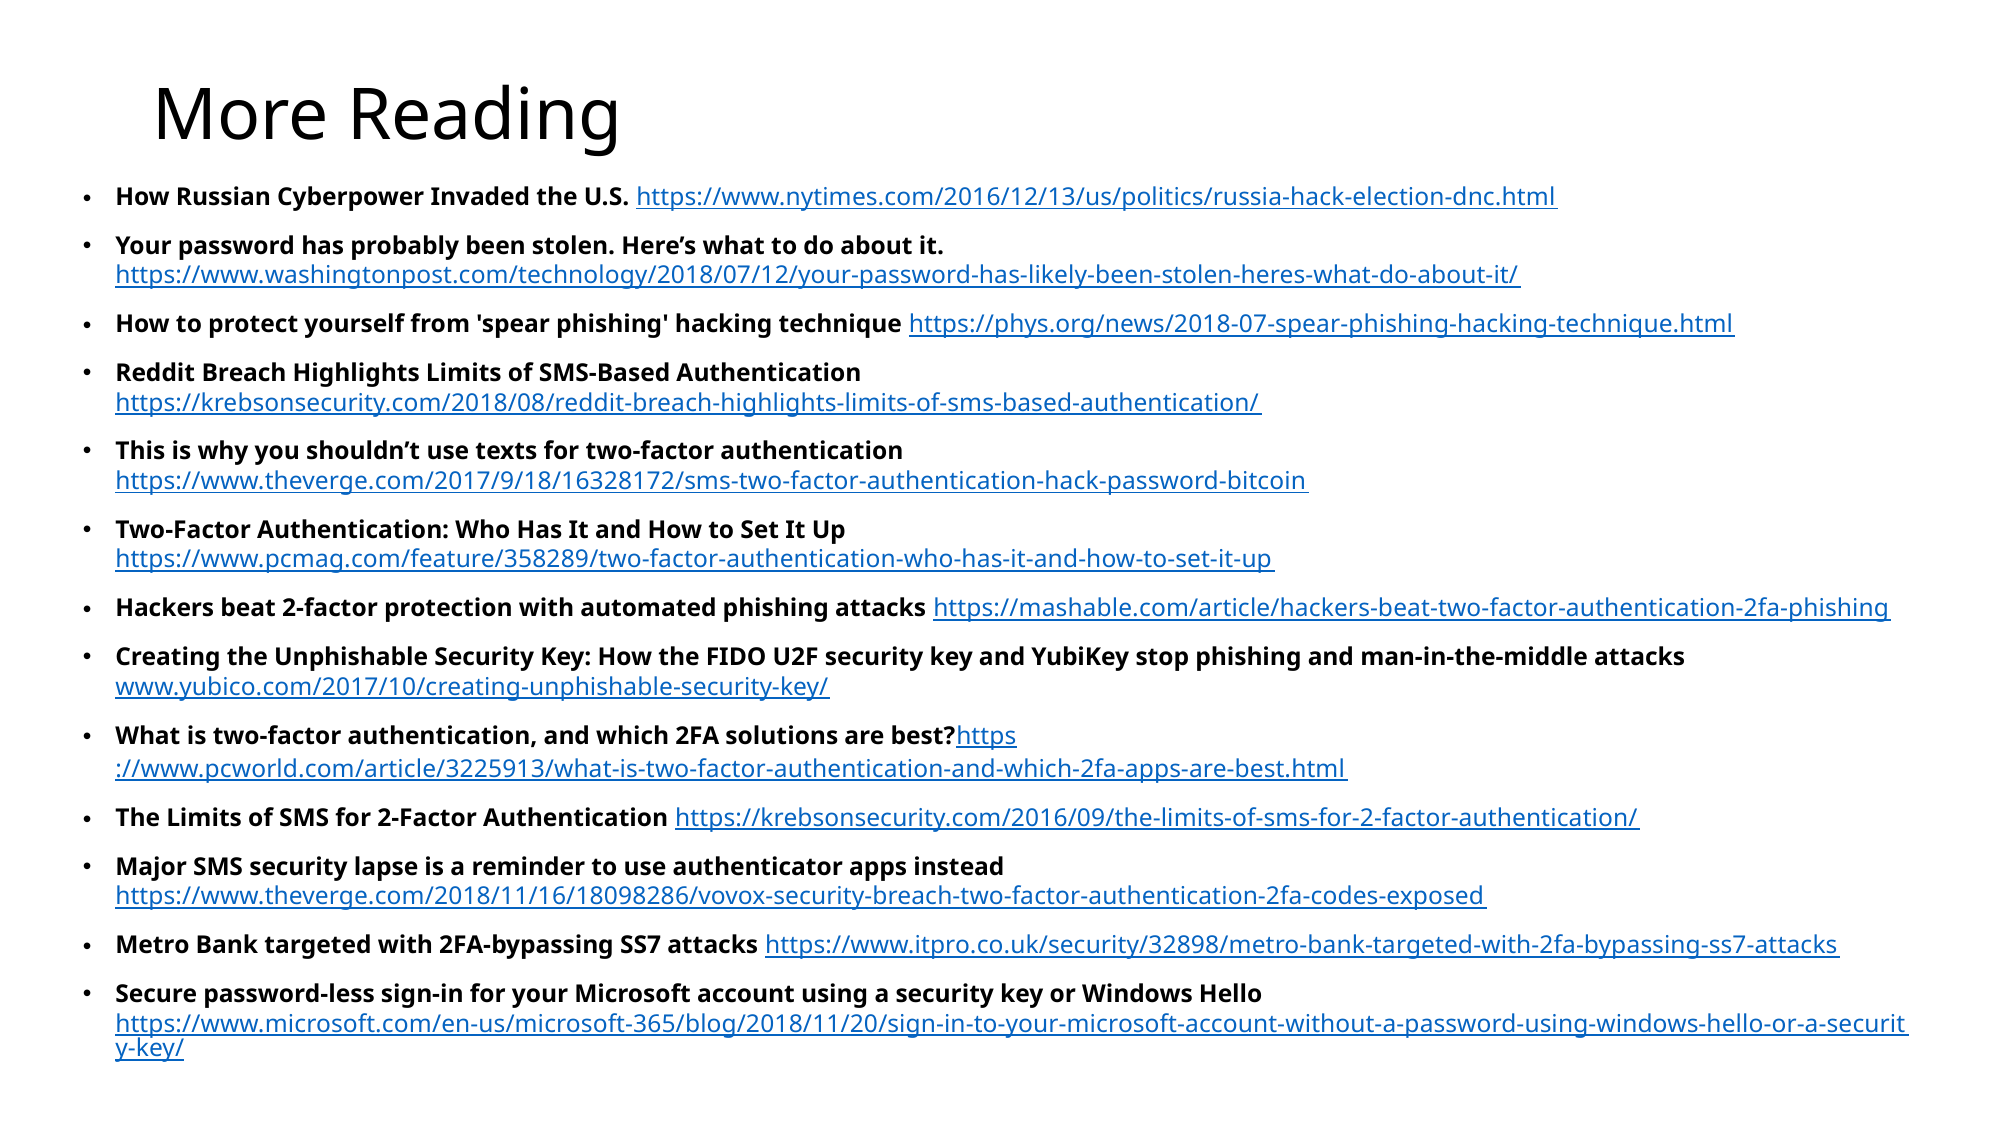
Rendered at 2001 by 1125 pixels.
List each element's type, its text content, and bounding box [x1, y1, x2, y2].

list How Russian Cyberpower Invaded the U.S. https://www.nytimes.com/2016/12/13/us/politics/russia-hack-election-dnc.html Your password has probably been stolen. Here’s what to do about it. https://www.washingtonpost.com/technology/2018/07/12/your-password-has-likely-been-stolen-heres-what-do-about-it/ How to protect yourself from 'spear phishing' hacking technique https://phys.org/news/2018-07-spear-phishing-hacking-technique.html Reddit Breach Highlights Limits of SMS-Based Authentication https://krebsonsecurity.com/2018/08/reddit-breach-highlights-limits-of-sms-based-authentication/ This is why you shouldn’t use texts for two-factor authentication https://www.theverge.com/2017/9/18/16328172/sms-two-factor-authentication-hack-password-bitcoin Two-Factor Authentication: Who Has It and How to Set It Up https://www.pcmag.com/feature/358289/two-factor-authentication-who-has-it-and-how-to-set-it-up Hackers beat 2-factor protection with automated phishing attacks https://mashable.com/article/hackers-beat-two-factor-authentication-2fa-phishing Creating the Unphishable Security Key: How the FIDO U2F security key and YubiKey stop phishing and man-in-the-middle attacks www.yubico.com/2017/10/creating-unphishable-security-key/ What is two-factor authentication, and which 2FA solutions are best?https://www.pcworld.com/article/3225913/what-is-two-factor-authentication-and-which-2fa-apps-are-best.html The Limits of SMS for 2-Factor Authentication https://krebsonsecurity.com/2016/09/the-limits-of-sms-for-2-factor-authentication/ Major SMS security lapse is a reminder to use authenticator apps instead https://www.theverge.com/2018/11/16/18098286/vovox-security-breach-two-factor-authentication-2fa-codes-exposed Metro Bank targeted with 2FA-bypassing SS7 attacks https://www.itpro.co.uk/security/32898/metro-bank-targeted-with-2fa-bypassing-ss7-attacks Secure password-less sign-in for your Microsoft account using a security key or Windows Hello https://www.microsoft.com/en-us/microsoft-365/blog/2018/11/20/sign-in-to-your-microsoft-account-without-a-password-using-windows-hello-or-a-security-key/ [67, 173, 1907, 1090]
title More Reading [137, 59, 1863, 162]
